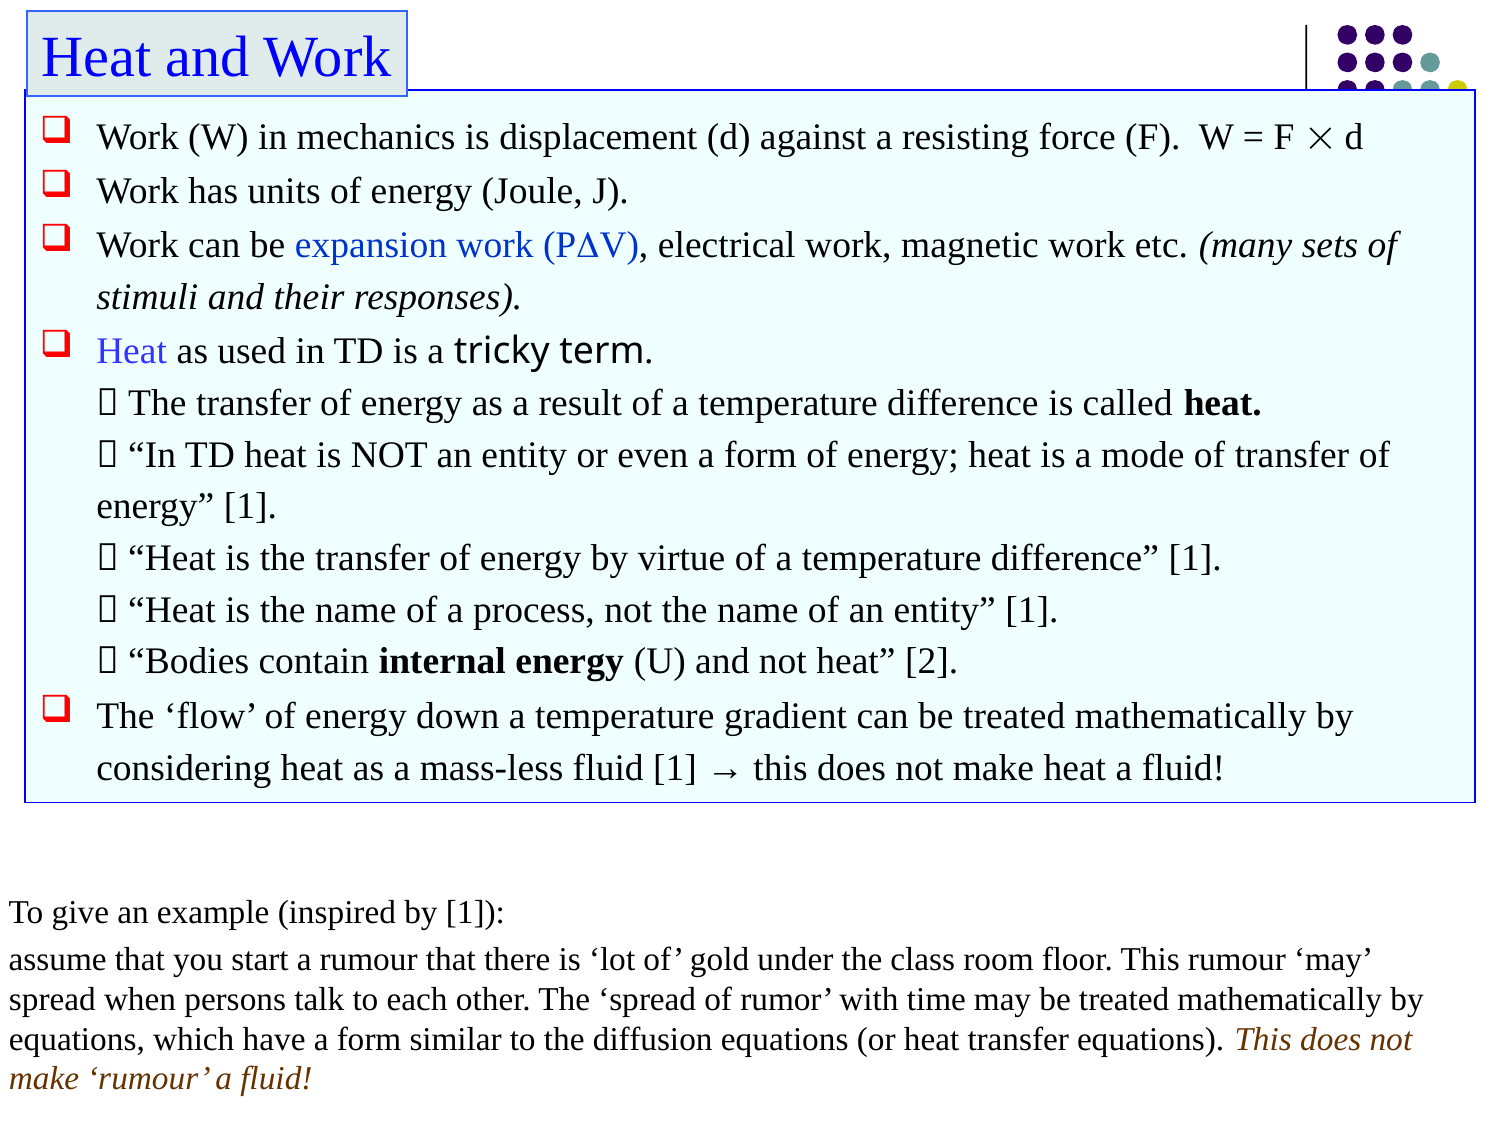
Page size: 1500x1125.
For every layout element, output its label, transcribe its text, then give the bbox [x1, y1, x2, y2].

text_box Work (W) in mechanics is displacement (d) against a resisting force (F). W = F  d Work has units of energy (Joule, J). Work can be expansion work (PV), electrical work, magnetic work etc. (many sets of stimuli and their responses). Heat as used in TD is a tricky term.  The transfer of energy as a result of a temperature difference is called heat.  “In TD heat is NOT an entity or even a form of energy; heat is a mode of transfer of energy” [1].  “Heat is the transfer of energy by virtue of a temperature difference” [1].  “Heat is the name of a process, not the name of an entity” [1].  “Bodies contain internal energy (U) and not heat” [2]. The ‘flow’ of energy down a temperature gradient can be treated mathematically by considering heat as a mass-less fluid [1] → this does not make heat a fluid! [24, 90, 1475, 803]
text_box Heat and Work [26, 10, 407, 96]
text_box To give an example (inspired by [1]): assume that you start a rumour that there is ‘lot of’ gold under the class room floor. This rumour ‘may’ spread when persons talk to each other. The ‘spread of rumor’ with time may be treated mathematically by equations, which have a form similar to the diffusion equations (or heat transfer equations). This does not make ‘rumour’ a fluid! [0, 881, 1474, 1106]
